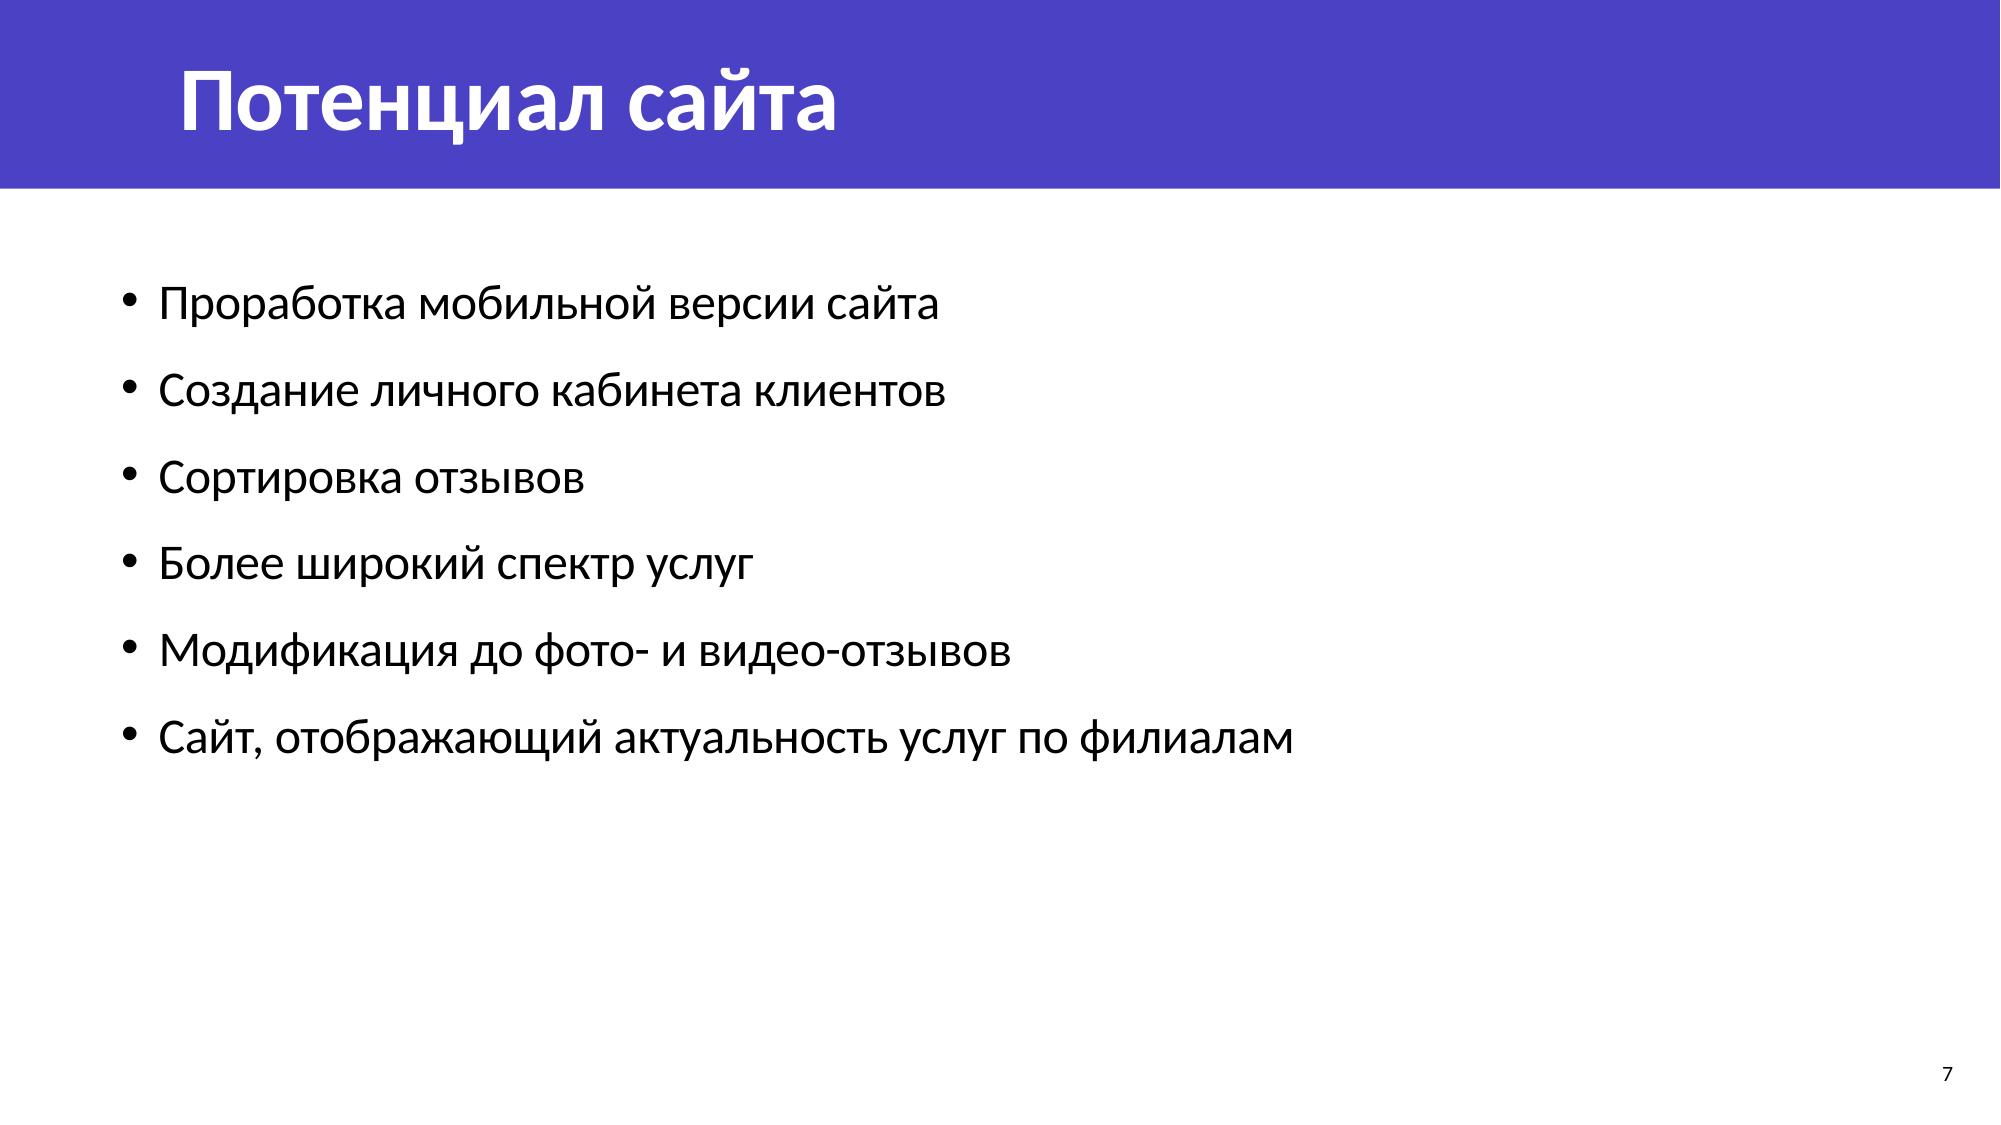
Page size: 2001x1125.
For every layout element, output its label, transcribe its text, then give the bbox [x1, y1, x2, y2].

title Потенциал сайта [164, 31, 1809, 157]
list Проработка мобильной версии сайта Создание личного кабинета клиентов Сортировка отзывов Более широкий спектр услуг Модификация до фото- и видео-отзывов Сайт, отображающий актуальность услуг по филиалам [106, 256, 1477, 1078]
slide_number 7 [1864, 1042, 1968, 1103]
